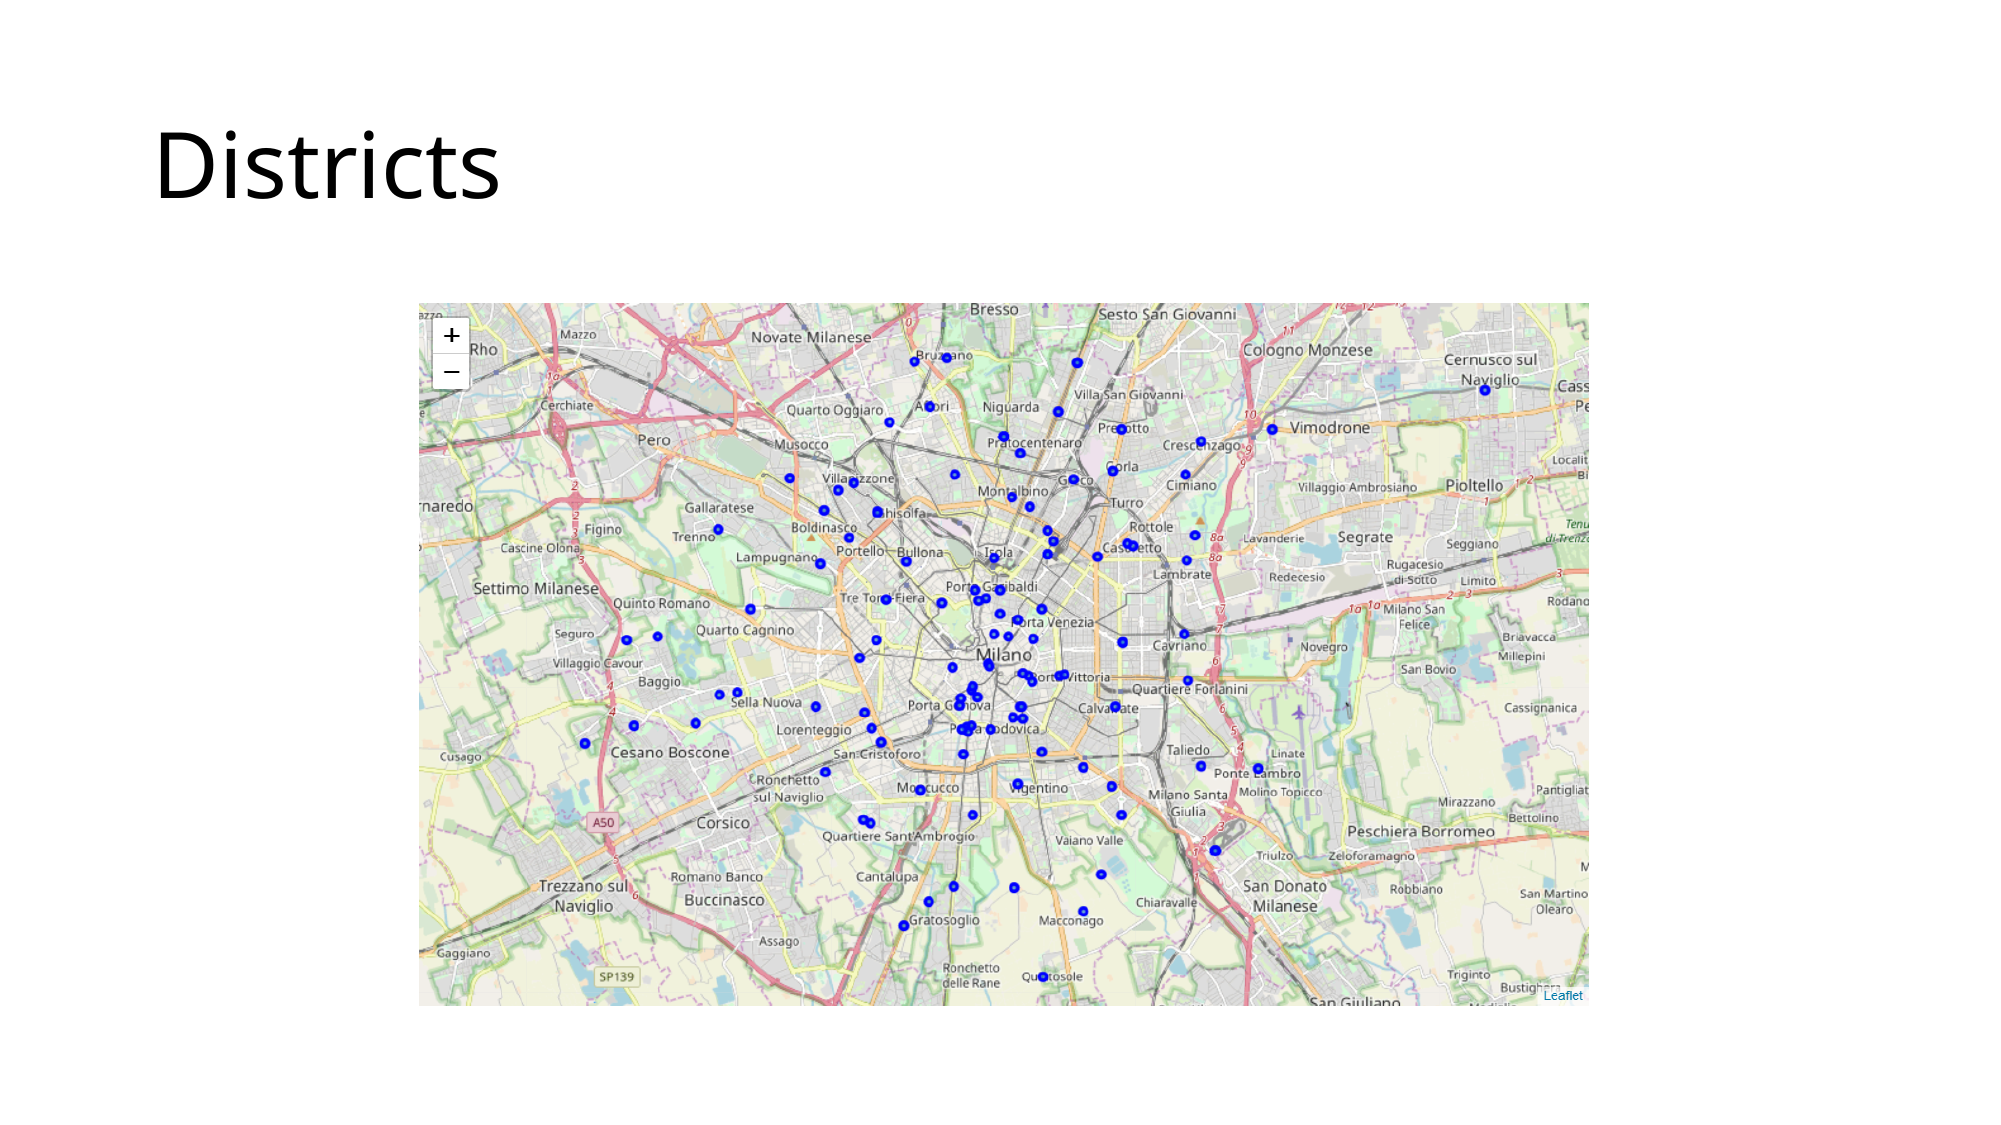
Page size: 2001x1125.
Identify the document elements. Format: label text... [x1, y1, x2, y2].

title Districts [137, 59, 1863, 278]
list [404, 299, 1596, 1014]
